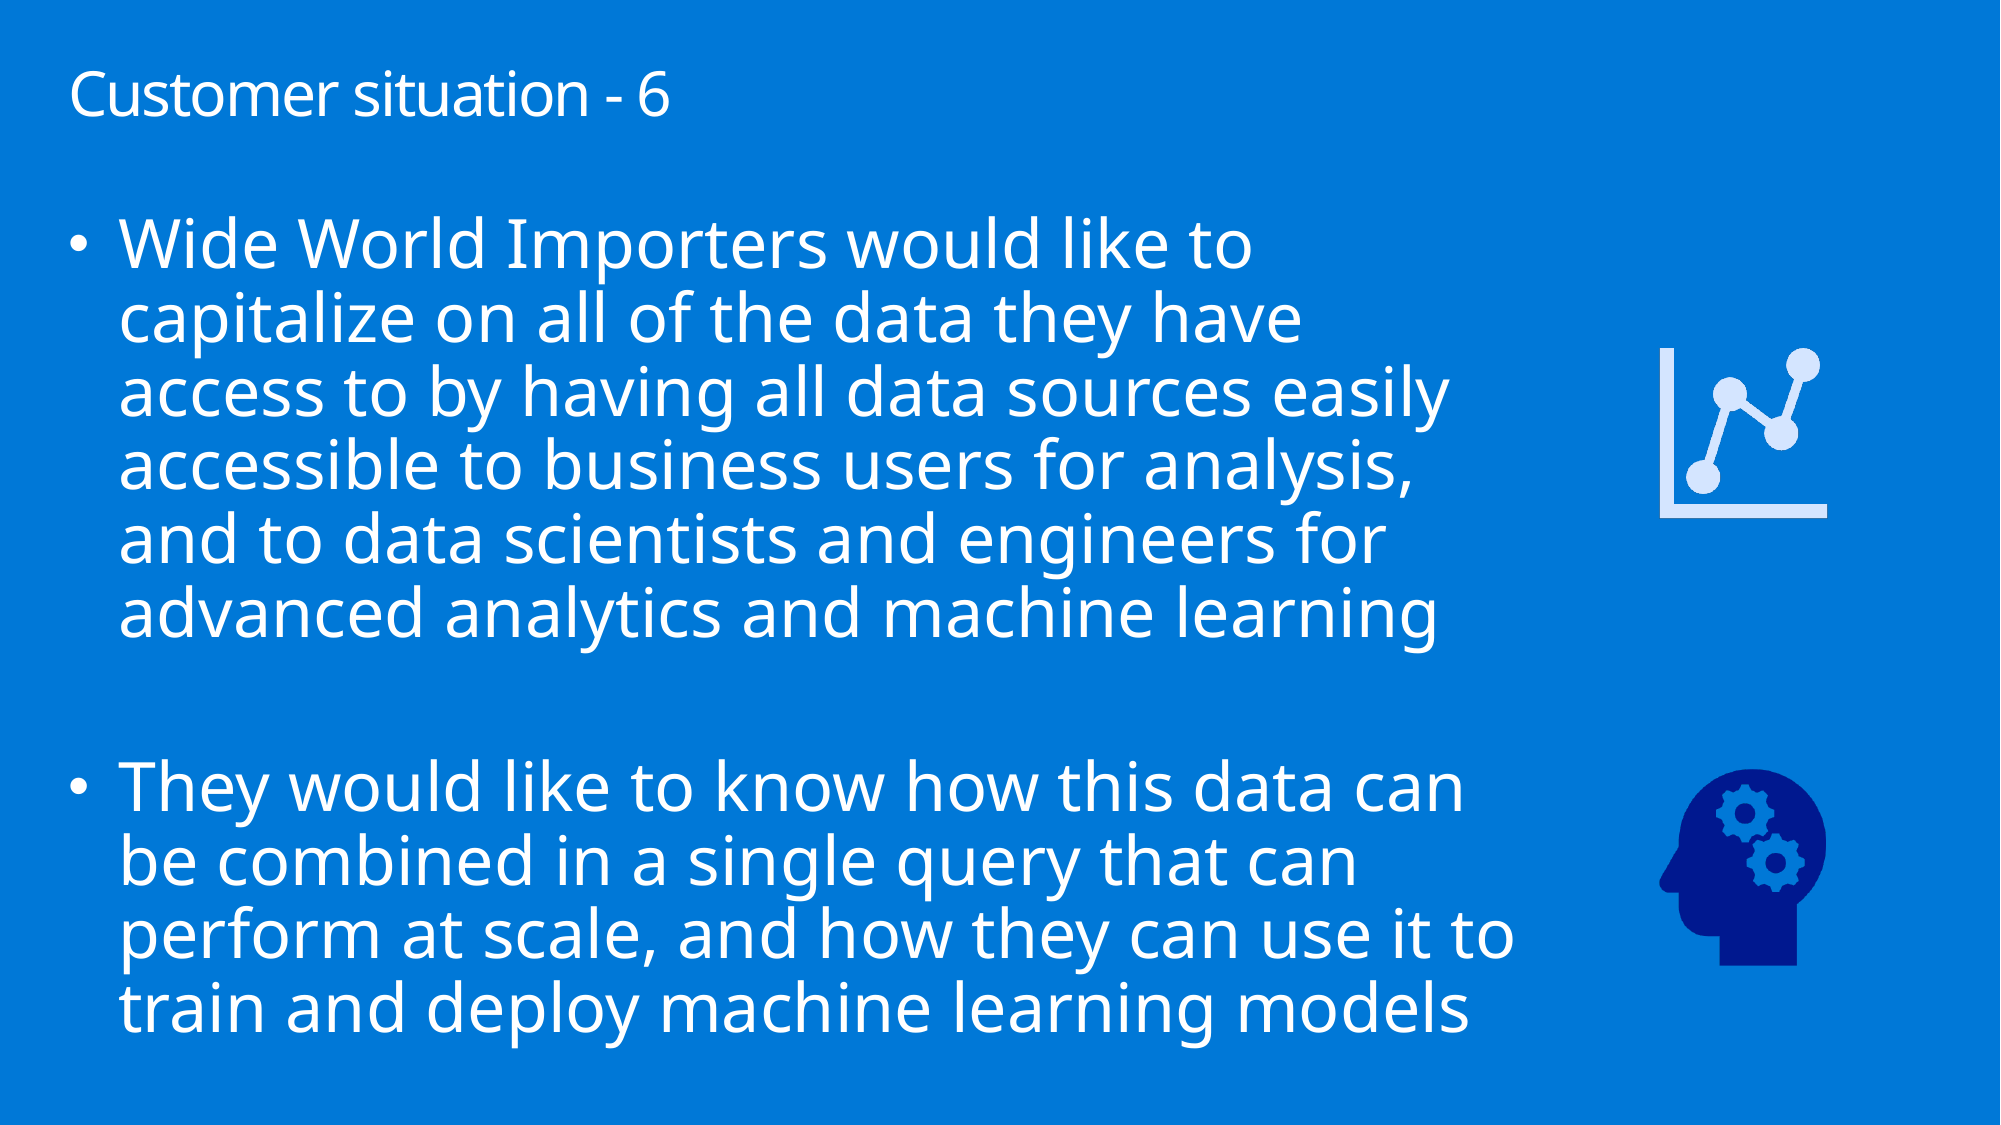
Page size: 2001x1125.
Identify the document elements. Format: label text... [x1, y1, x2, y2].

list Wide World Importers would like to capitalize on all of the data they have access to by having all data sources easily accessible to business users for analysis, and to data scientists and engineers for advanced analytics and machine learning They would like to know how this data can be combined in a single query that can perform at scale, and how they can use it to train and deploy machine learning models [44, 195, 1550, 1088]
picture [1625, 316, 1860, 550]
picture [1625, 755, 1860, 989]
title Customer situation - 6 [44, 47, 1957, 196]
